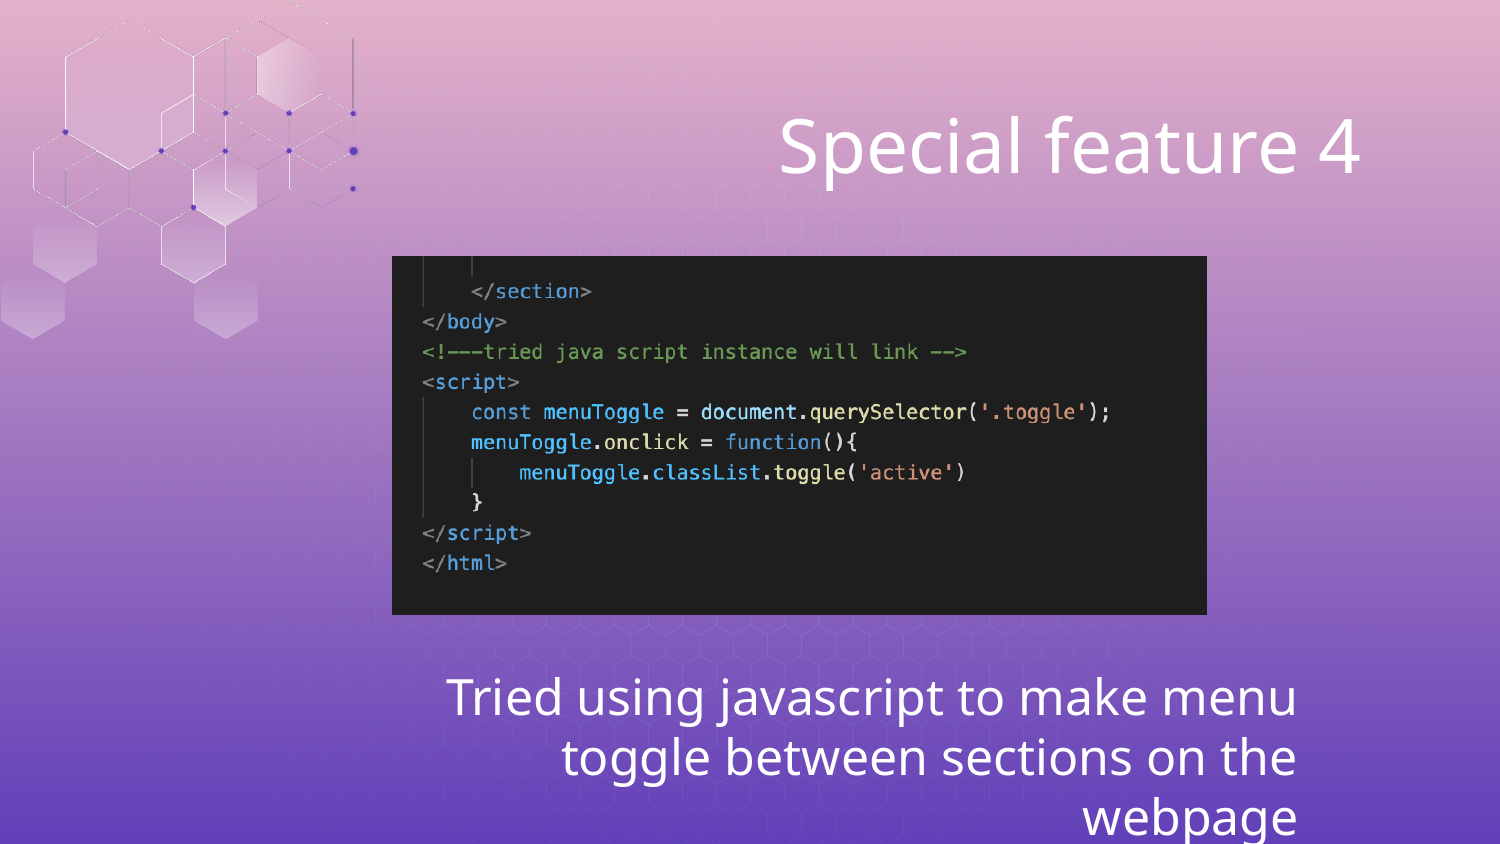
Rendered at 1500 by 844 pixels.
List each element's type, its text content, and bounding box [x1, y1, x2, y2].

title Special feature 4 [0, 83, 1378, 194]
picture [0, 0, 1398, 844]
text_box Tried using javascript to make menu toggle between sections on the webpage [375, 650, 1314, 793]
